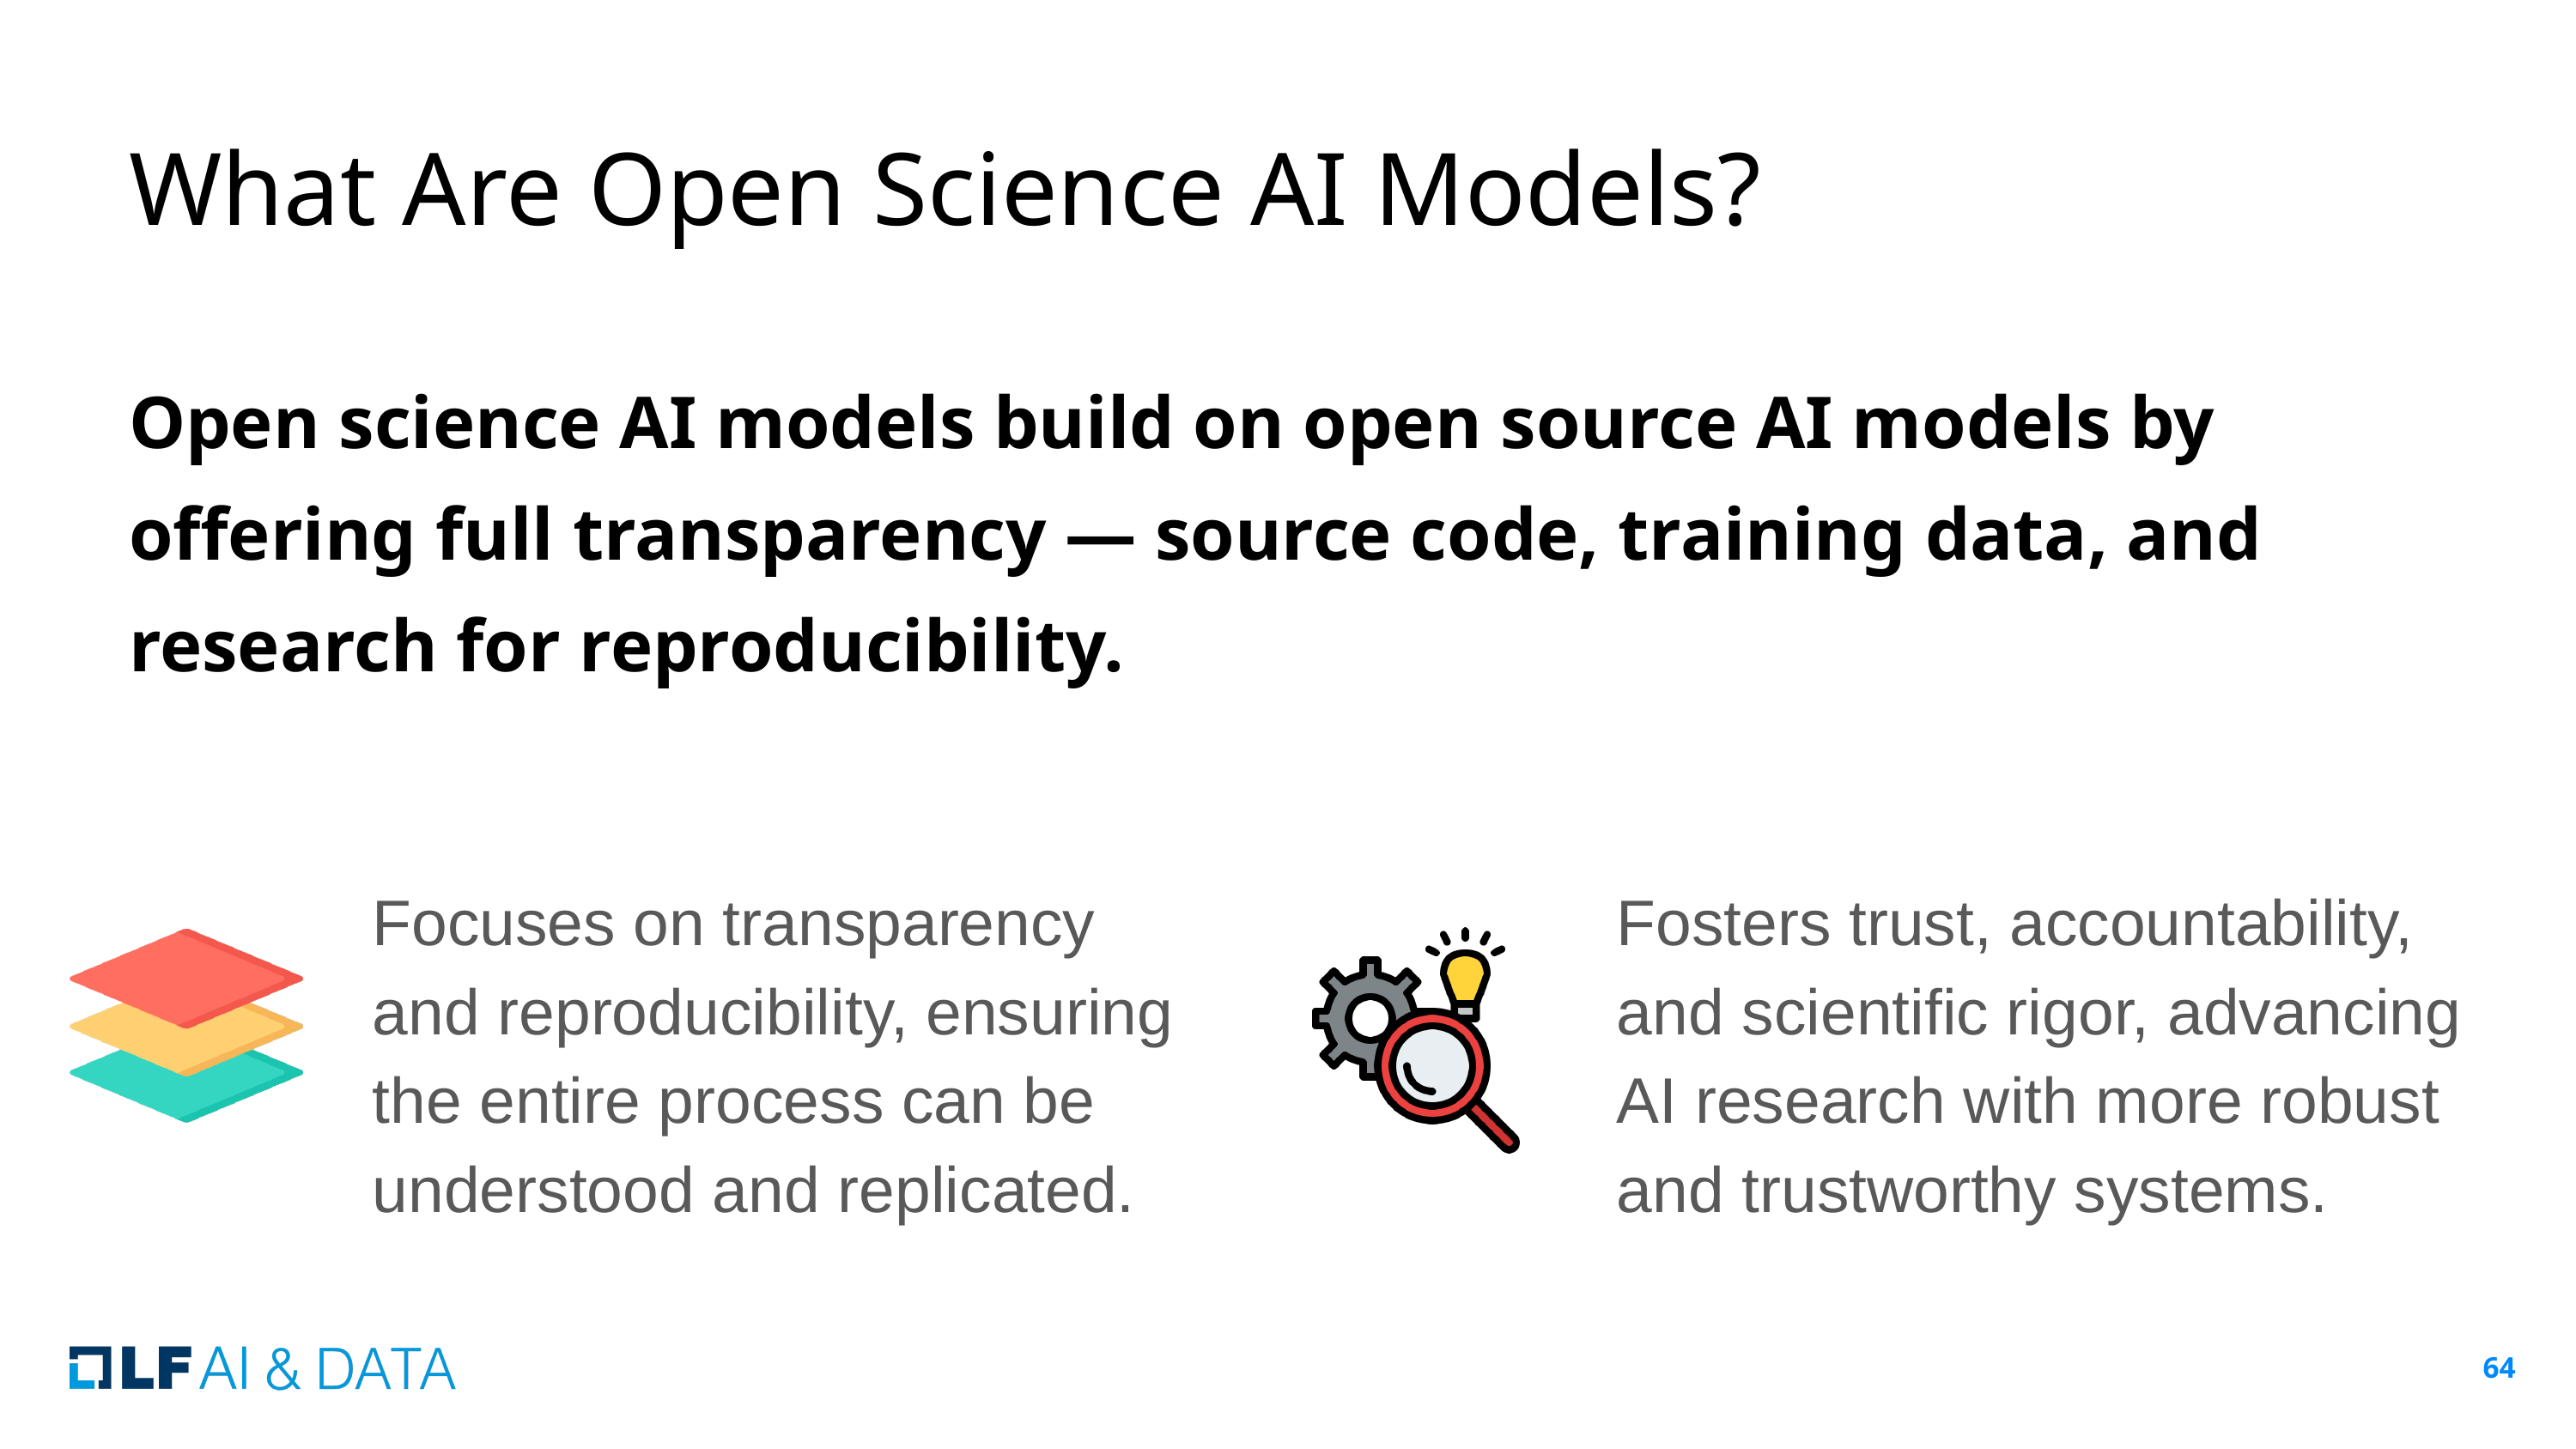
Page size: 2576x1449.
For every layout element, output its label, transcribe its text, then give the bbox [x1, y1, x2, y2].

list Open science AI models build on open source AI models by offering full transparency — source code, training data, and research for reproducibility. [129, 351, 2447, 1313]
title What Are Open Science AI Models? [129, 124, 2530, 287]
picture [70, 909, 303, 1143]
picture [61, 1341, 461, 1397]
text_box Focuses on transparency and reproducibility, ensuring the entire process can be understood and replicated. [346, 844, 1244, 1340]
picture [1301, 927, 1534, 1161]
slide_number ‹#› [2386, 1313, 2542, 1425]
text_box Fosters trust, accountability, and scientific rigor, advancing AI research with more robust and trustworthy systems. [1590, 844, 2488, 1252]
